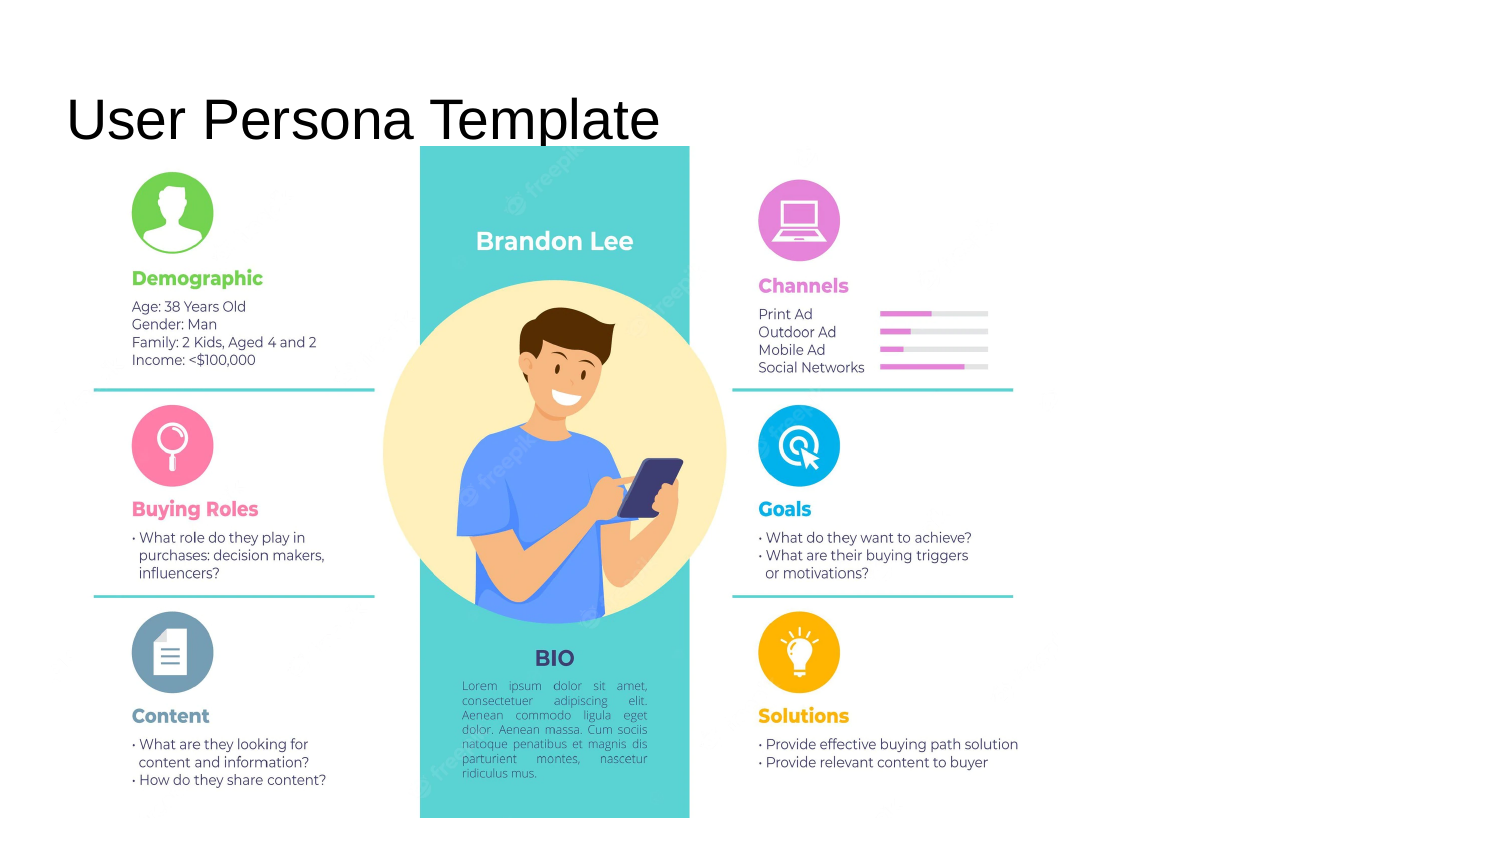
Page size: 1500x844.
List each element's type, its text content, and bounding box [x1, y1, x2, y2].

title User Persona Template [51, 72, 1449, 167]
picture [50, 146, 1058, 818]
